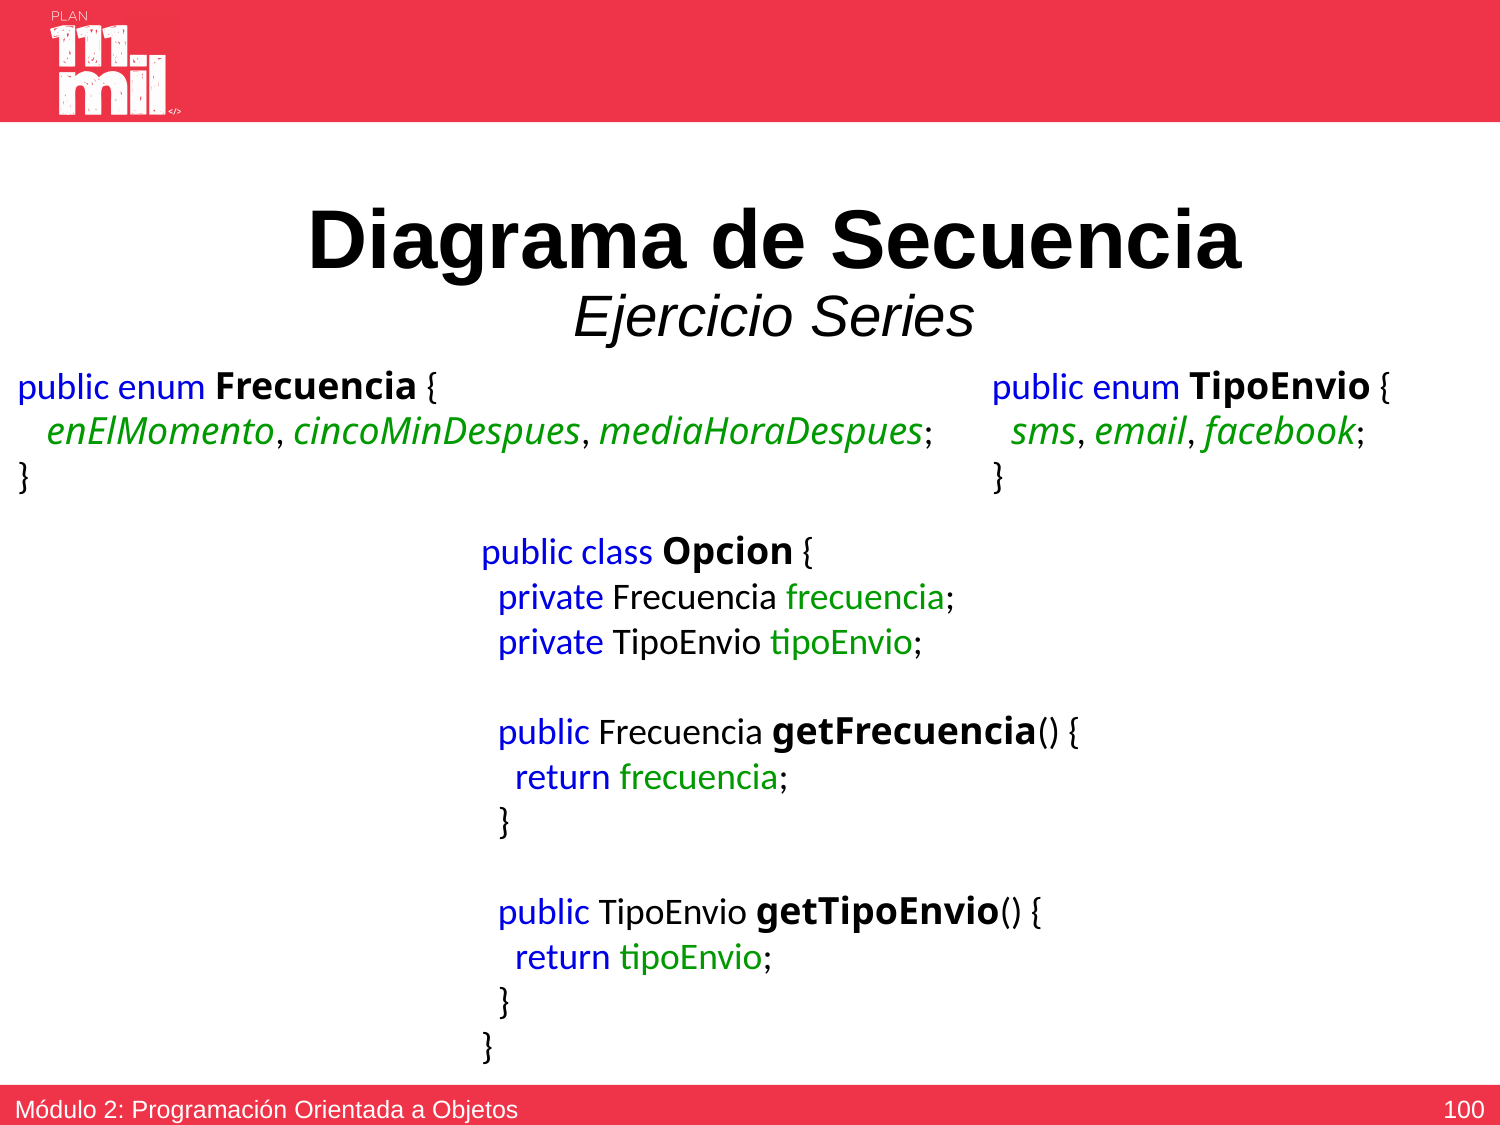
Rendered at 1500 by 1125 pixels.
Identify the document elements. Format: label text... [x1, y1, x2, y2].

text_box public enum TipoEnvio { sms, email, facebook; } [977, 354, 1500, 505]
text_box public class Opcion { private Frecuencia frecuencia; private TipoEnvio tipoEnvio; public Frecuencia getFrecuencia() { return frecuencia; } public TipoEnvio getTipoEnvio() { return tipoEnvio; } } [466, 520, 1217, 1075]
text_box public enum Frecuencia { enElMomento, cincoMinDespues, mediaHoraDespues; } [2, 354, 977, 505]
text_box Diagrama de Secuencia Ejercicio Series [128, 172, 1422, 354]
footer Módulo 2: Programación Orientada a Objetos [0, 1078, 606, 1125]
slide_number 99 [1162, 1078, 1500, 1125]
